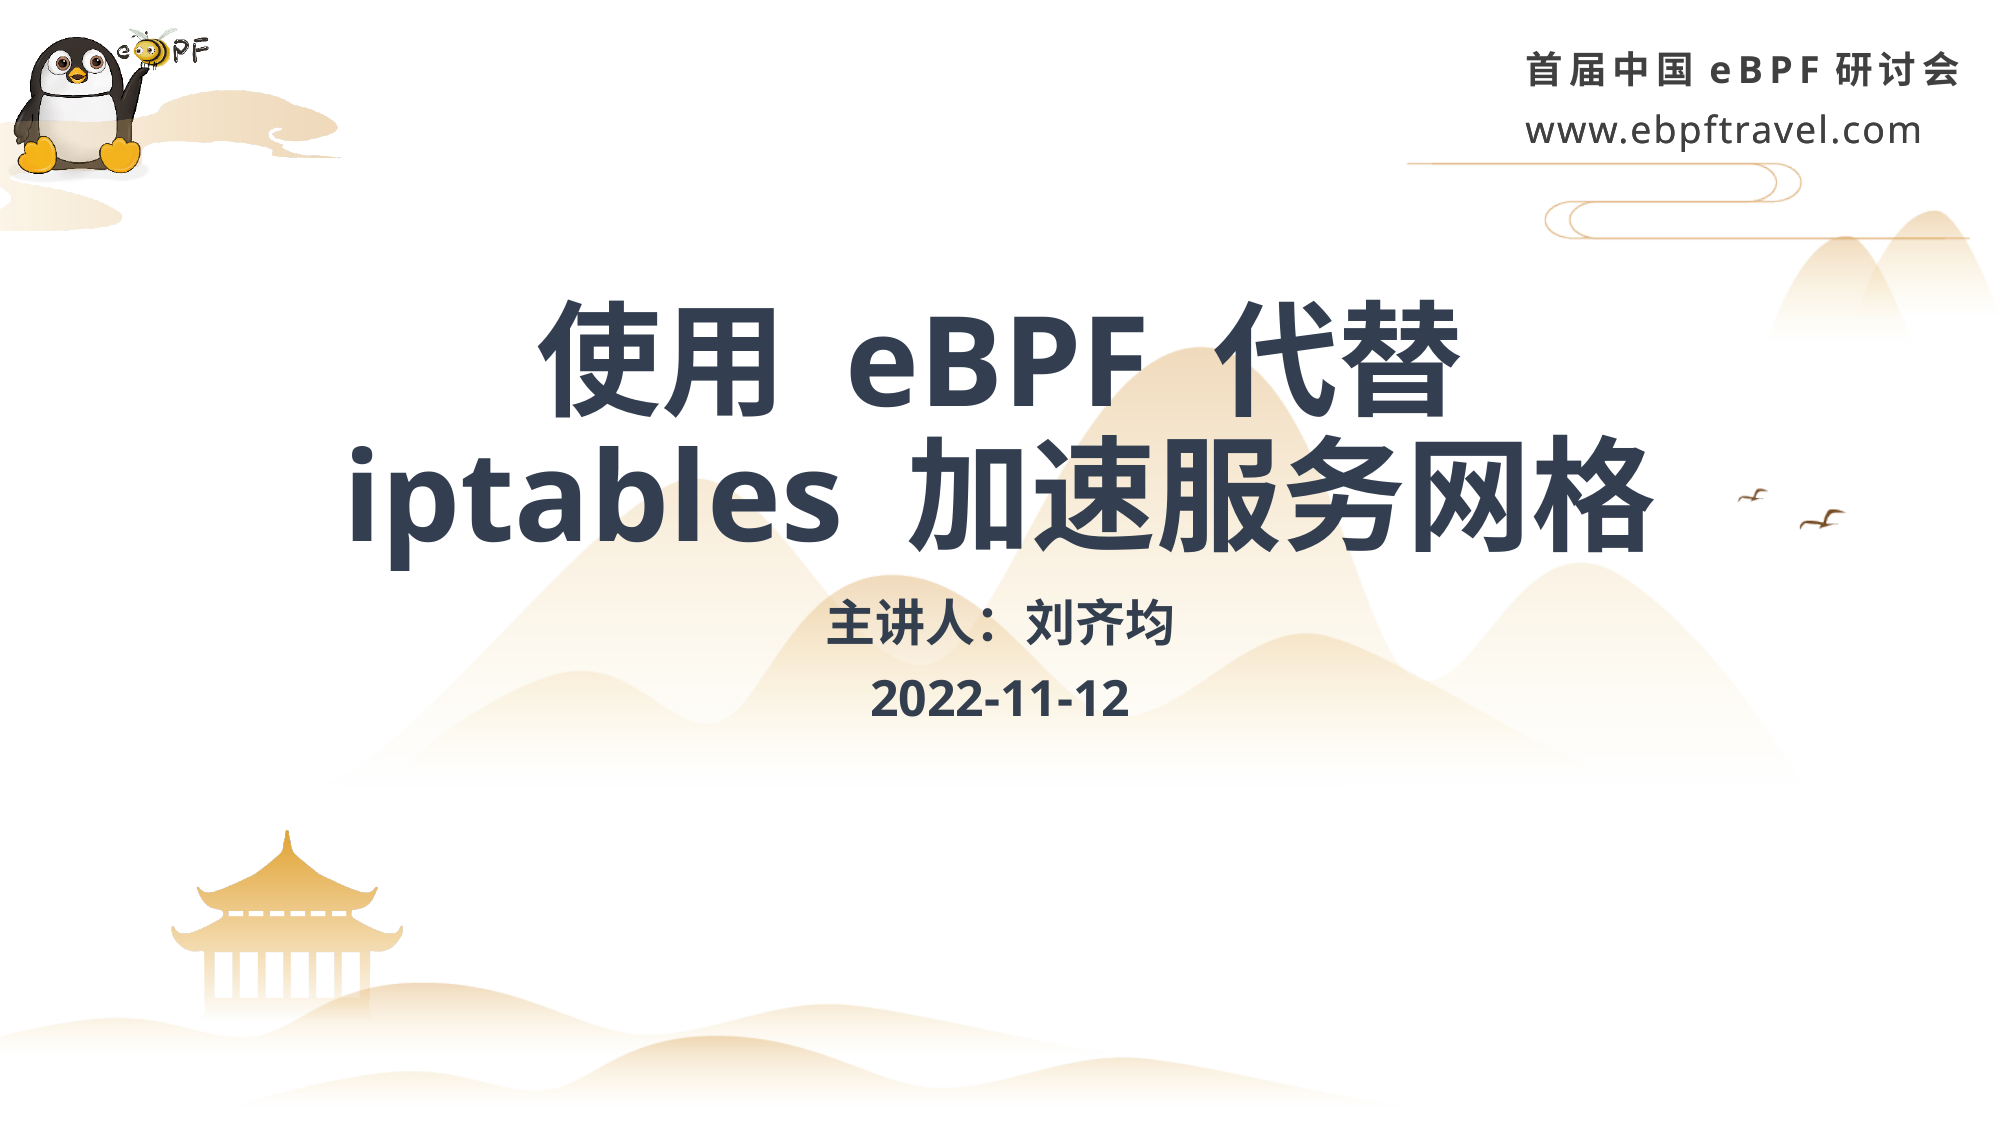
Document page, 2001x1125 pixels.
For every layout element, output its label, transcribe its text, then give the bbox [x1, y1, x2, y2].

picture [305, 105, 2001, 845]
subtitle 主讲人：刘齐均 2022-11-12 [249, 590, 1750, 863]
picture [0, 0, 555, 268]
picture [0, 830, 1435, 1125]
title 使用 eBPF 代替 iptables 加速服务网格 [249, 184, 1750, 576]
